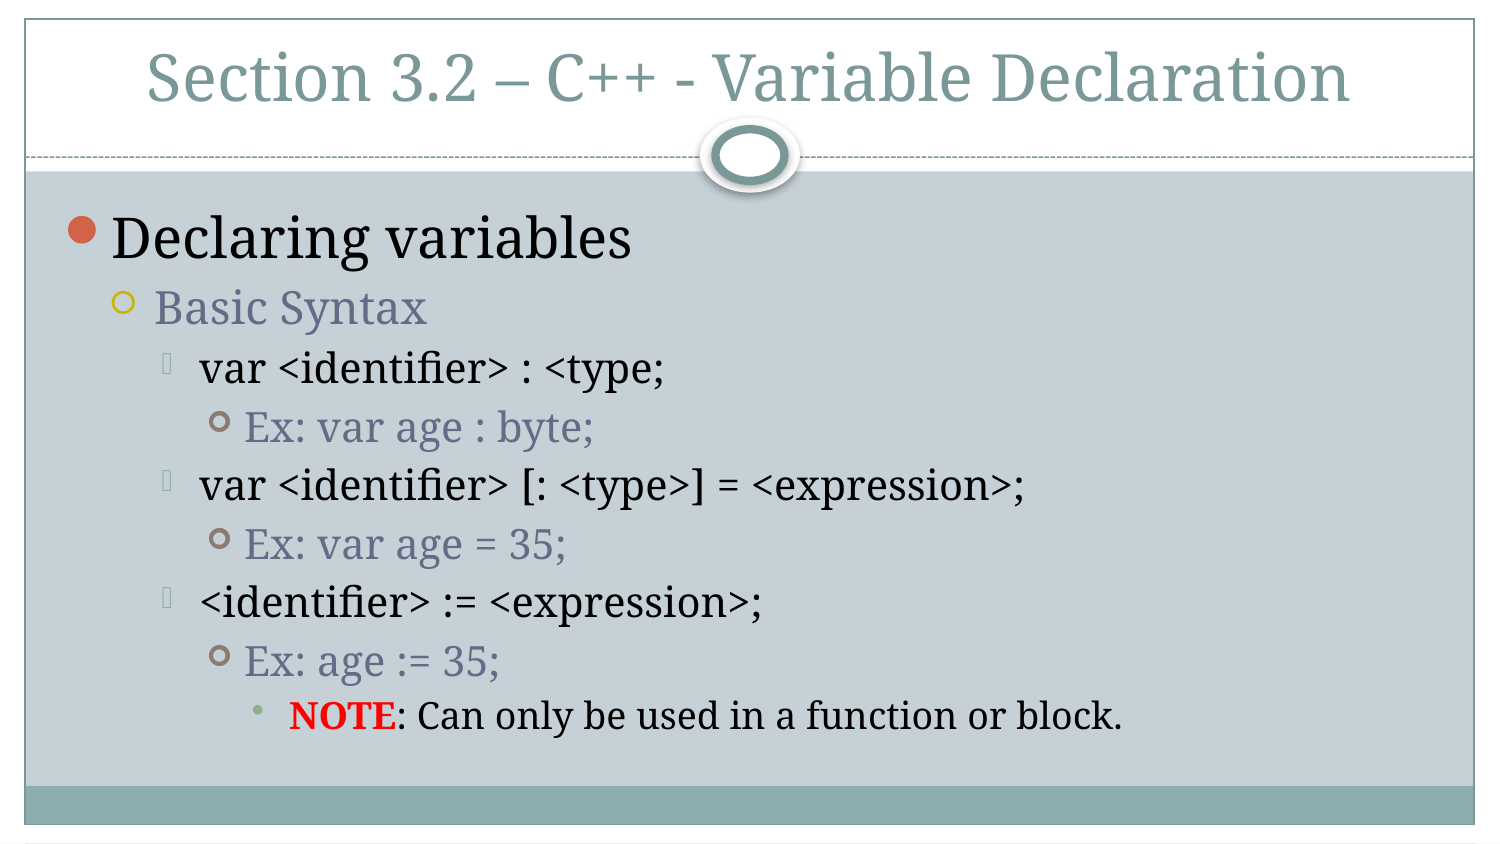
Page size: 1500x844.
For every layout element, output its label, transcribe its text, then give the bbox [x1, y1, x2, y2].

title Section 3.2 – C++ - Variable Declaration [49, 28, 1450, 122]
list Declaring variables Basic Syntax var <identifier> : <type; Ex: var age : byte; var <identifier> [: <type>] = <expression>; Ex: var age = 35; <identifier> := <expression>; Ex: age := 35; NOTE: Can only be used in a function or block. [49, 194, 1445, 751]
